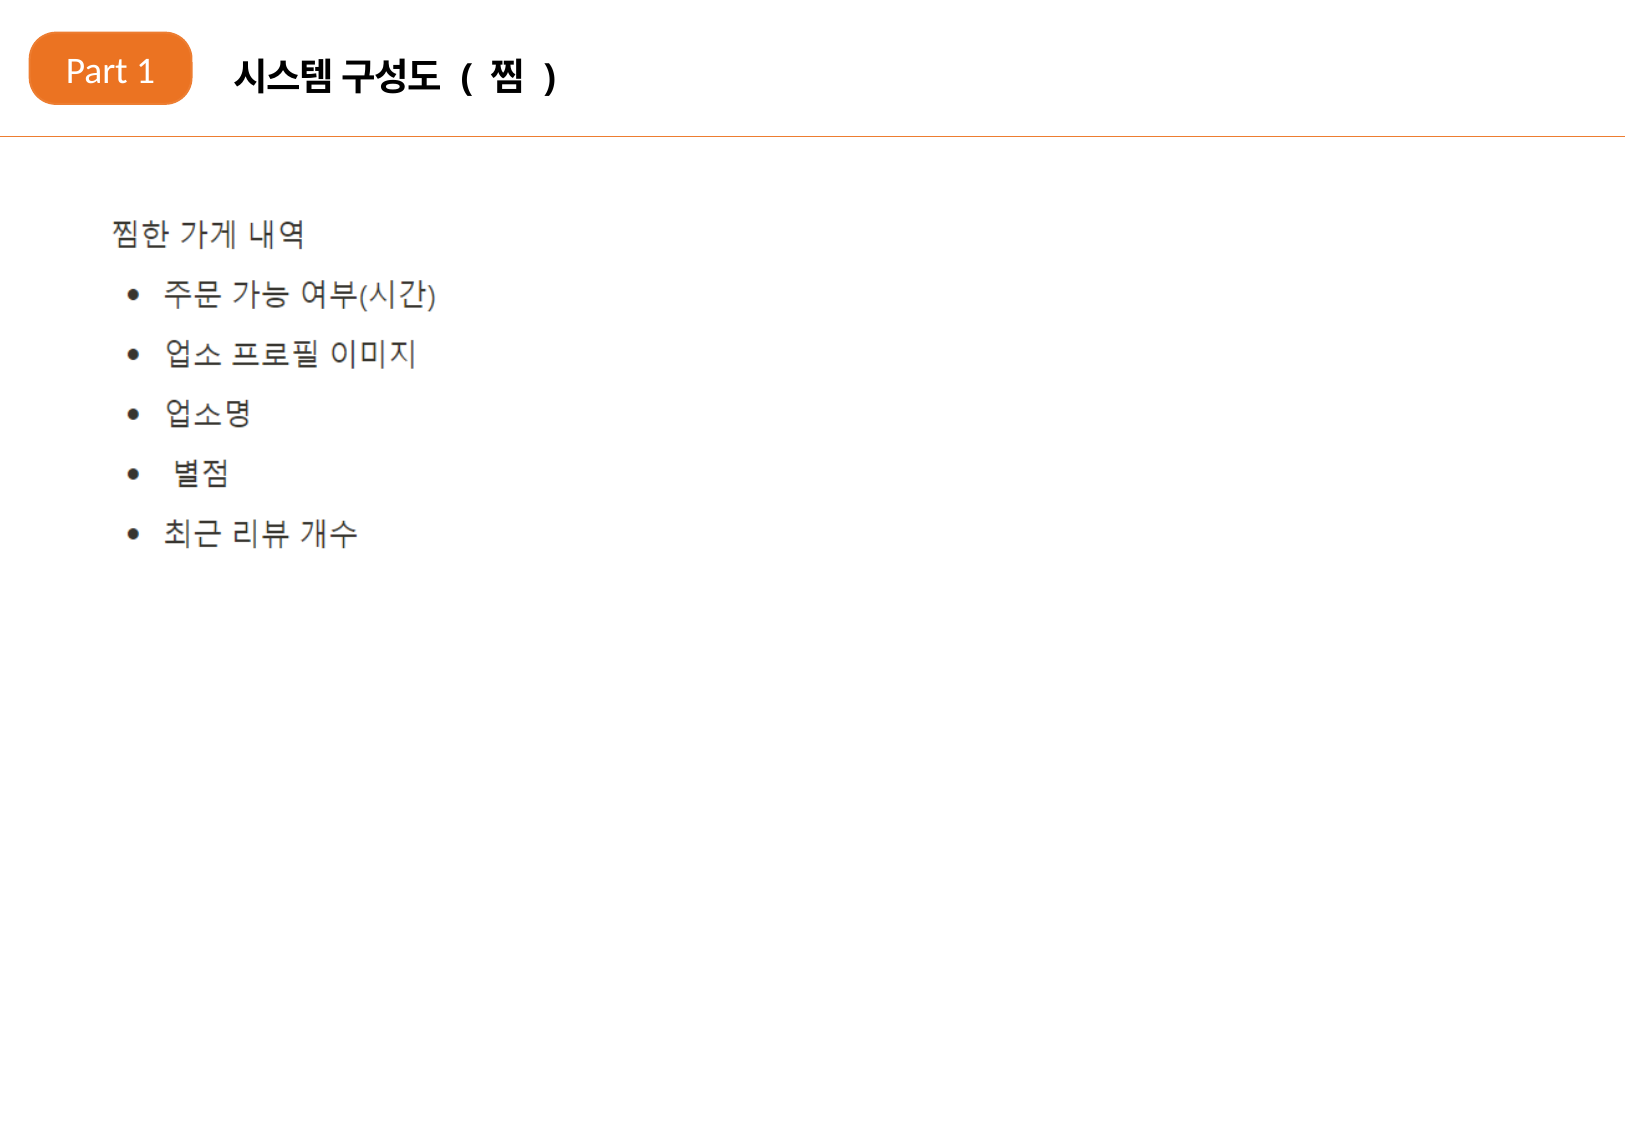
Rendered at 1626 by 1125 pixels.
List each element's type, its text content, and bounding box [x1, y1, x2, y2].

text_box Part 1 [28, 31, 193, 105]
picture [93, 217, 460, 567]
text_box 시스템 구성도 ( 찜 ) [218, 41, 982, 106]
